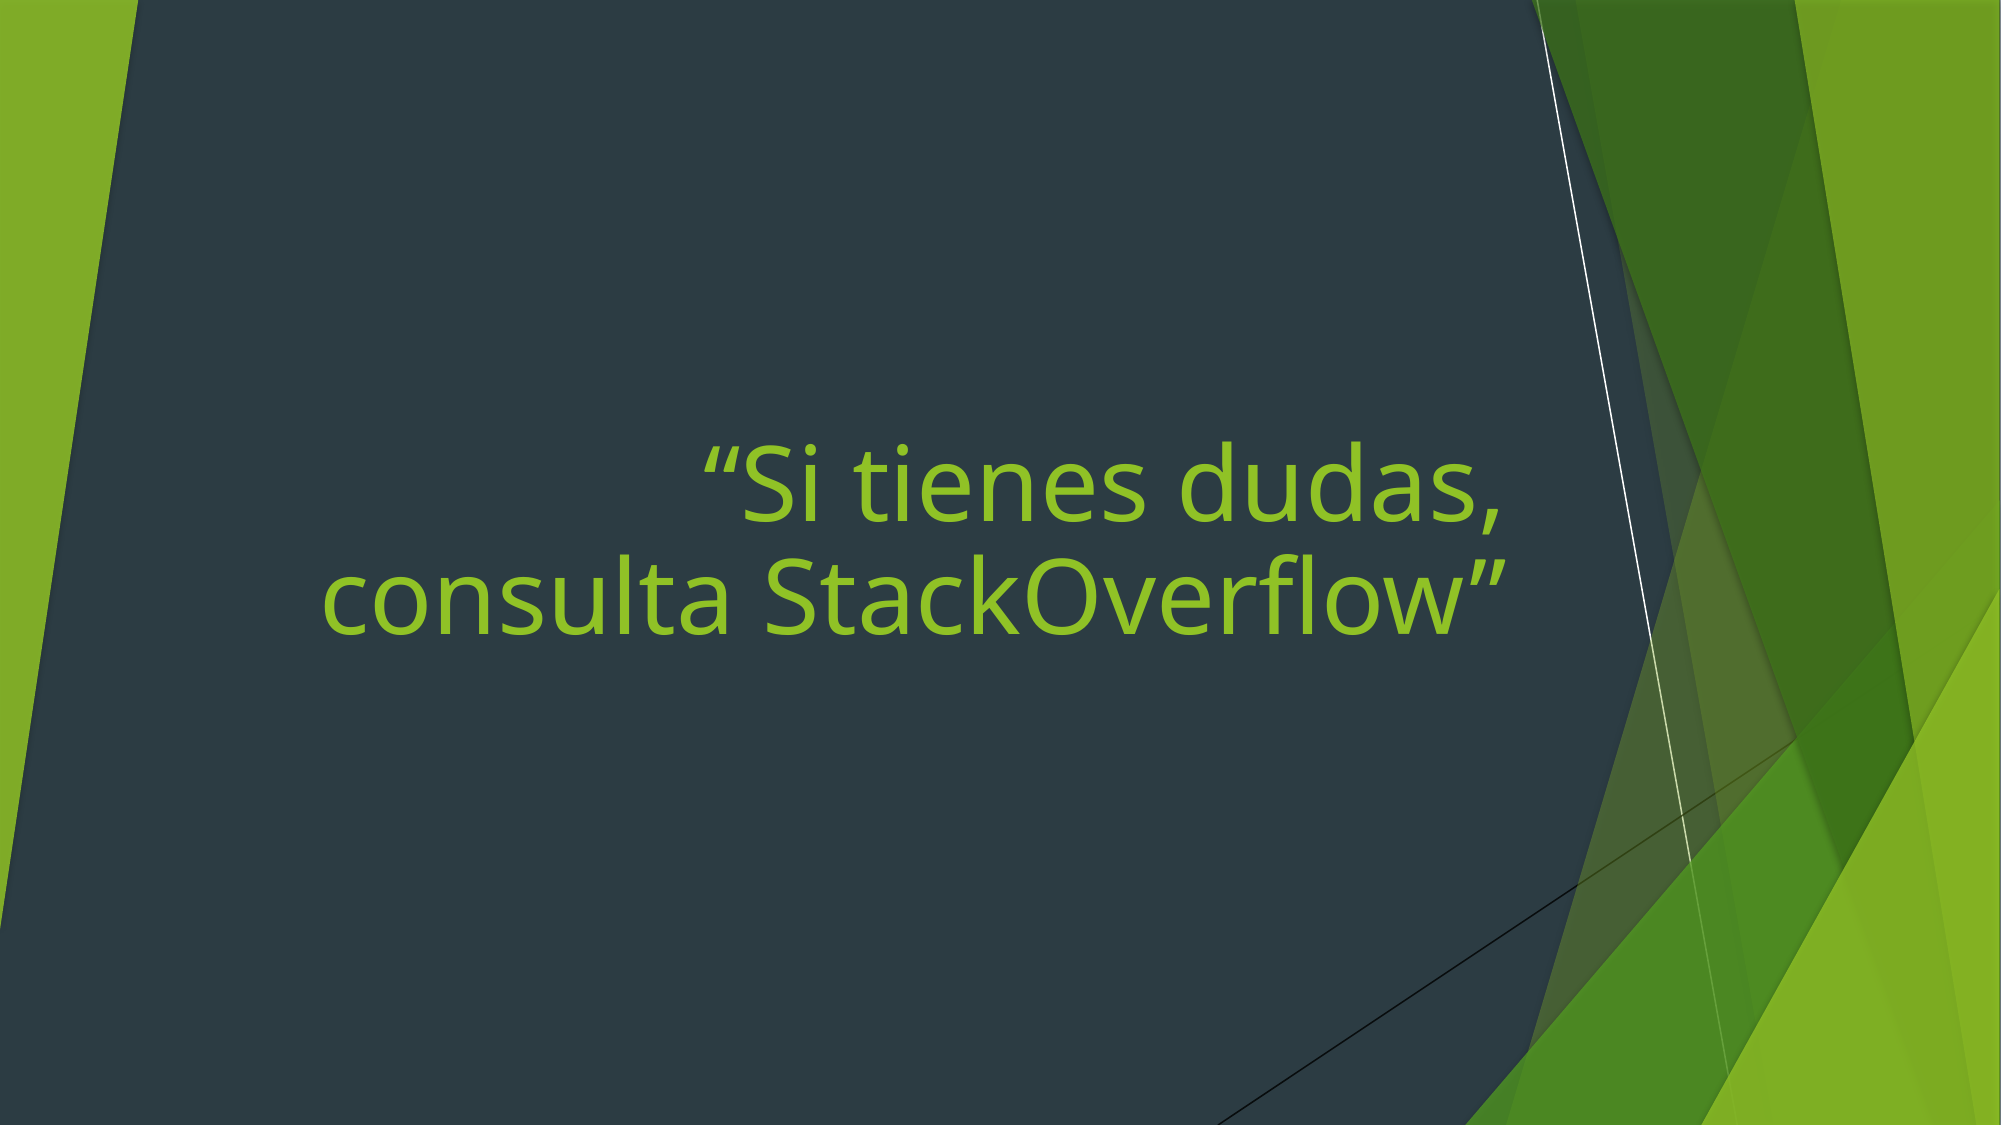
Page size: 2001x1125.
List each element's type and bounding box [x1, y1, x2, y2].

text_box [0, 0, 2000, 1125]
